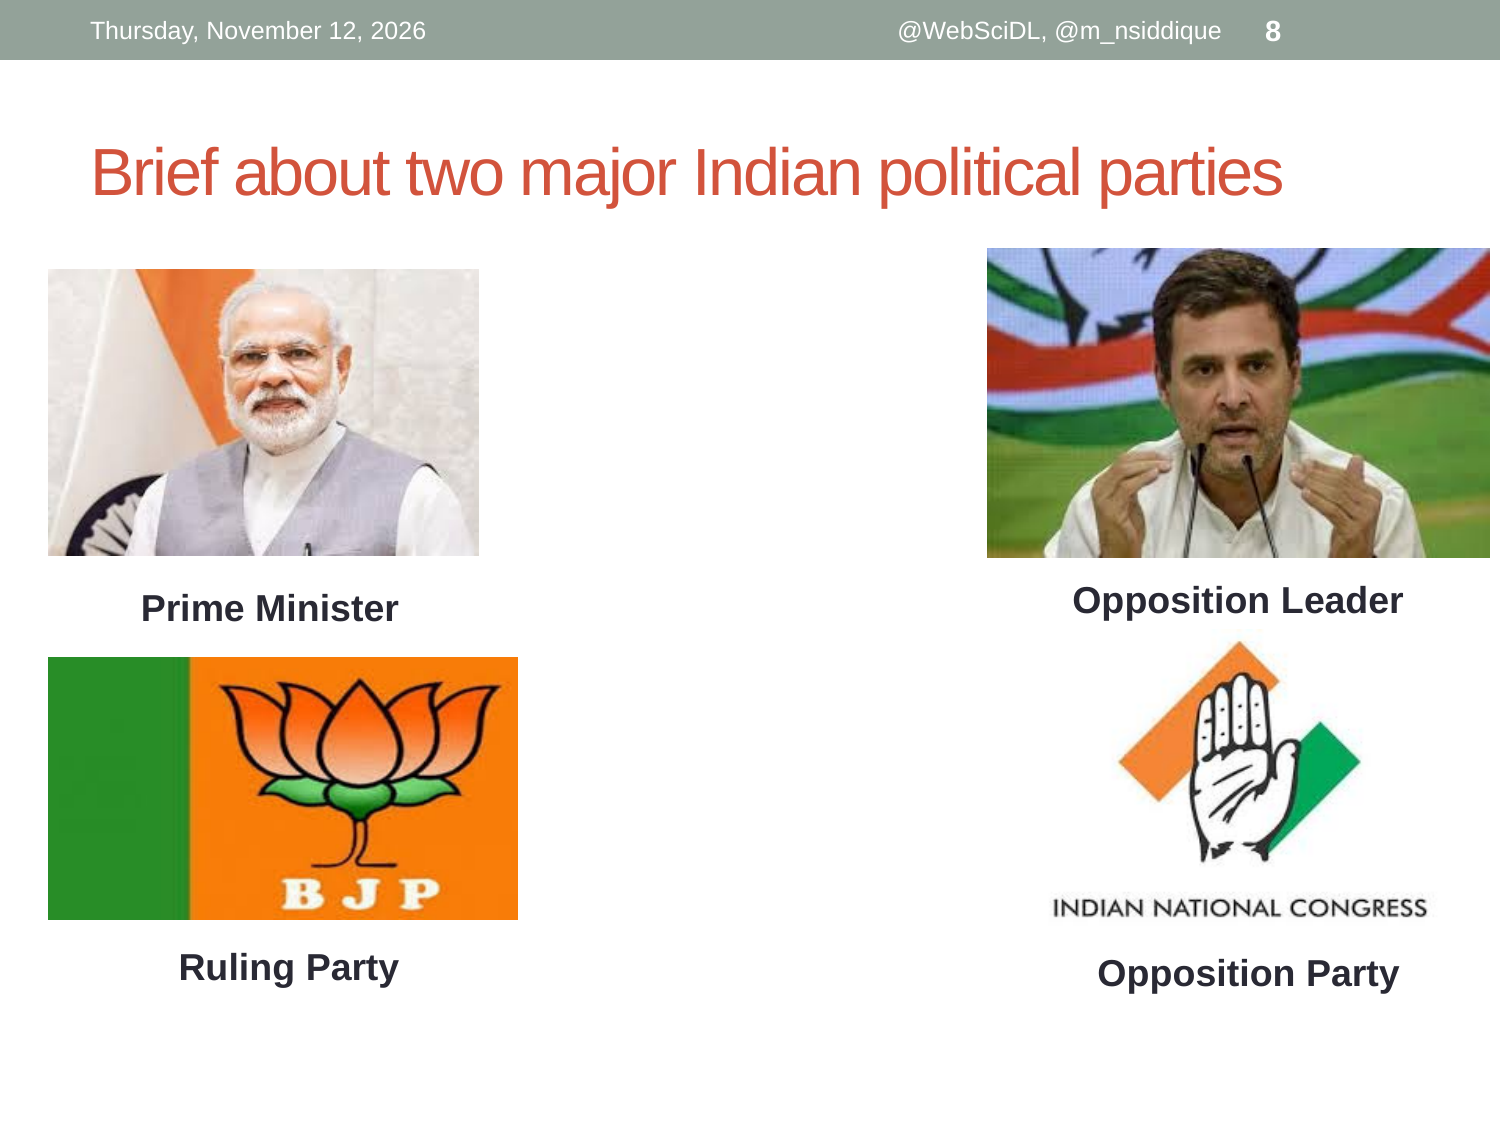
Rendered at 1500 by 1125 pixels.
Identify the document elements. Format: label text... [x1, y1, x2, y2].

picture [987, 248, 1490, 558]
title Brief about two major Indian political parties [75, 87, 1425, 250]
footer @WebSciDL, @m_nsiddique [562, 3, 1238, 57]
text_box Prime Minister [126, 576, 415, 637]
picture [48, 269, 479, 556]
text_box Opposition Leader [1057, 568, 1419, 626]
text_box Ruling Party [163, 935, 415, 996]
text_box Opposition Party [1082, 944, 1415, 1002]
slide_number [75, 3, 550, 57]
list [48, 657, 518, 921]
slide_number 8 [1250, 3, 1425, 57]
picture [1037, 629, 1440, 936]
